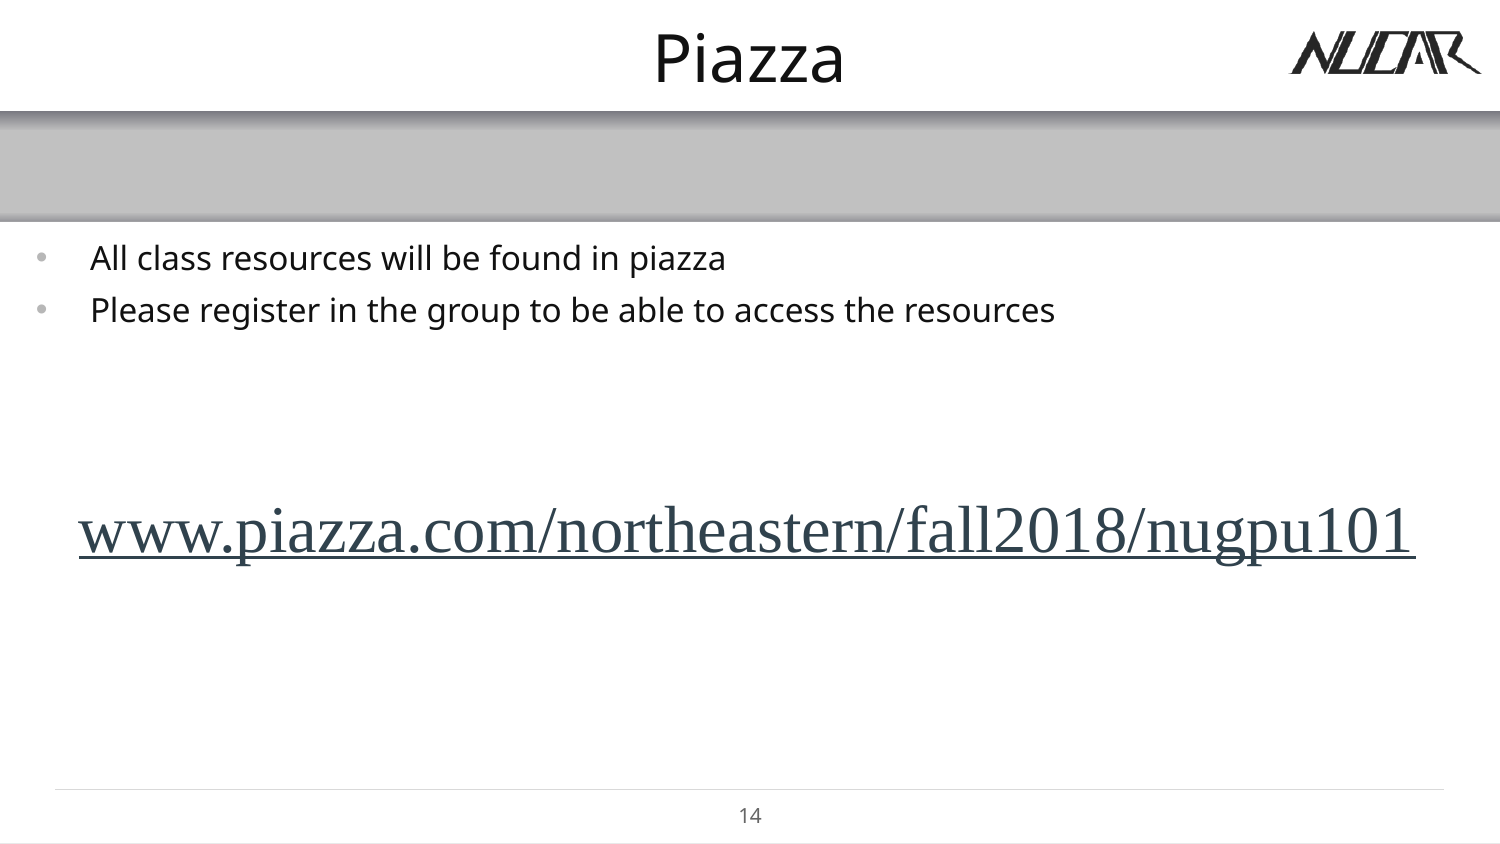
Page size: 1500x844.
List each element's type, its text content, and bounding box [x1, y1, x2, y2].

slide_number 14 [97, 789, 1403, 844]
list All class resources will be found in piazza Please register in the group to be able to access the resources [0, 221, 1500, 735]
text_box www.piazza.com/northeastern/fall2018/nugpu101 [64, 477, 1465, 573]
title Piazza [97, 0, 1403, 111]
